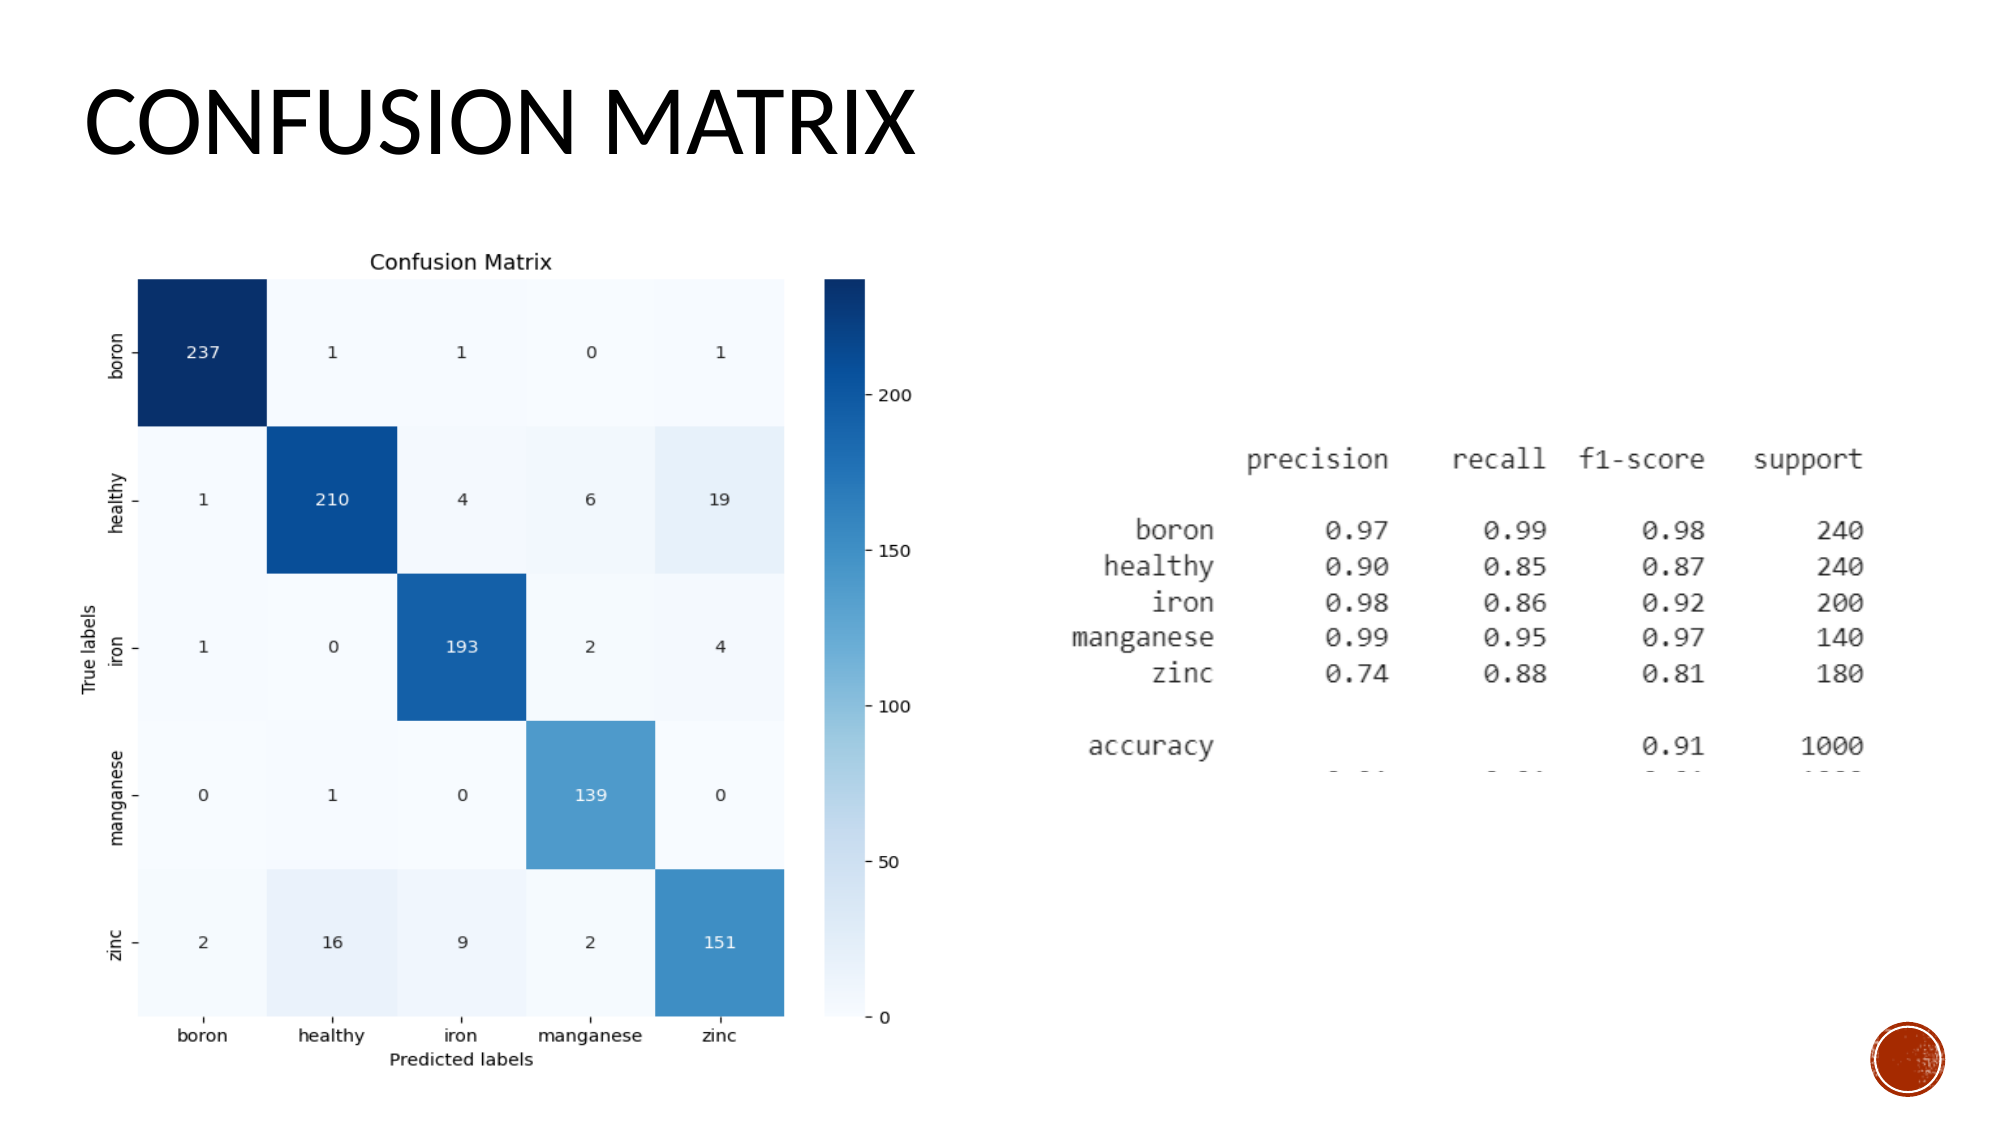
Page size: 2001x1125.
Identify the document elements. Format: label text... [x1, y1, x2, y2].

slide_number [1855, 1028, 1961, 1089]
text_box CONFUSION MATRIX [69, 47, 1209, 182]
picture [68, 241, 926, 1081]
picture [999, 427, 1961, 773]
